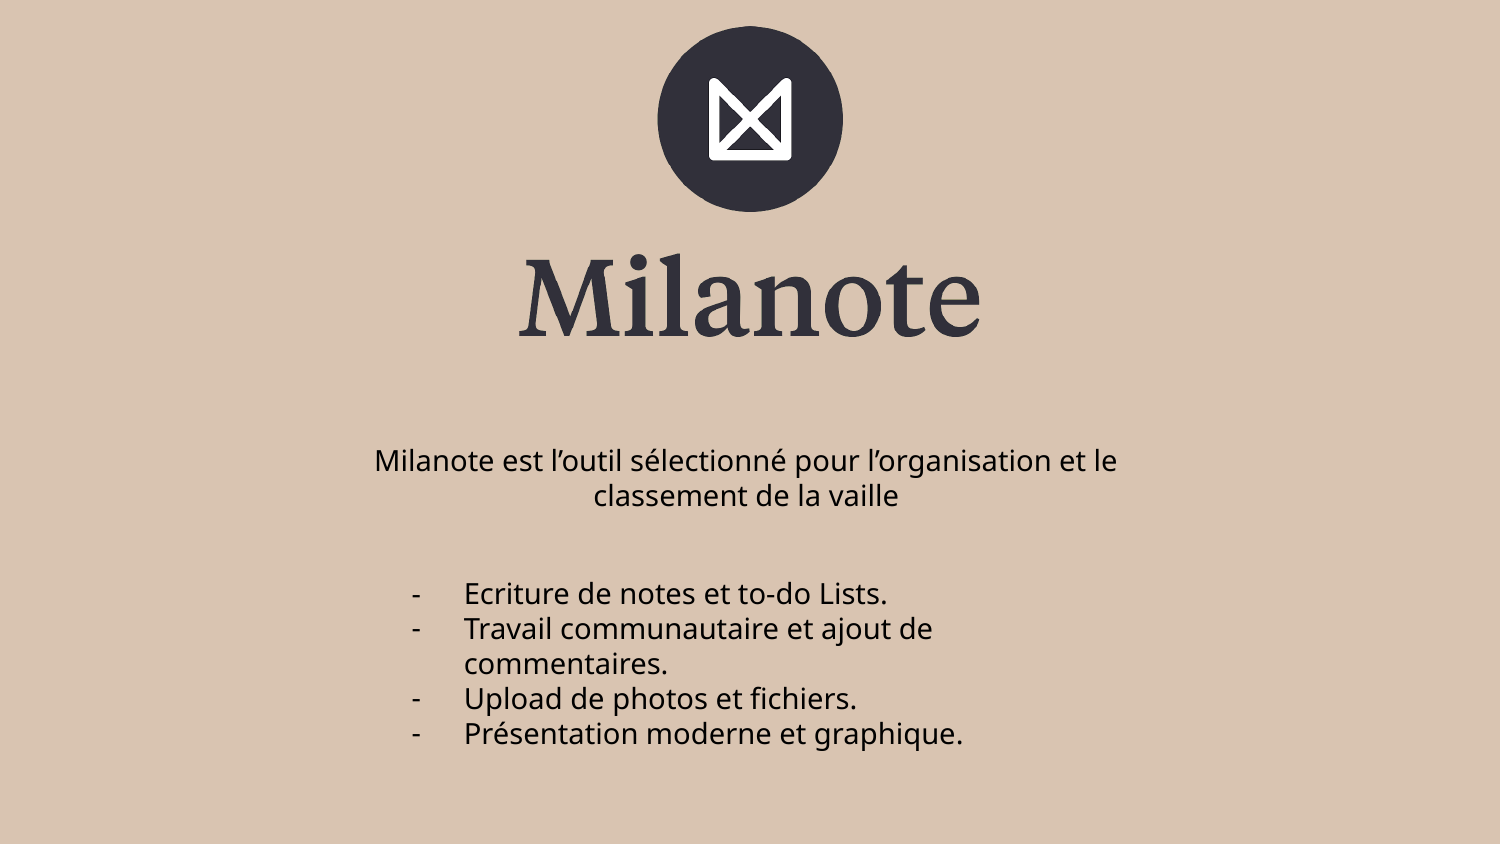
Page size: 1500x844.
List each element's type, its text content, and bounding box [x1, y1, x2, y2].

text_box Ecriture de notes et to-do Lists. Travail communautaire et ajout de commentaires. Upload de photos et fichiers. Présentation moderne et graphique. [373, 560, 1091, 844]
picture [492, 26, 1008, 341]
text_box Milanote est l’outil sélectionné pour l’organisation et le classement de la vaille [358, 427, 1135, 525]
